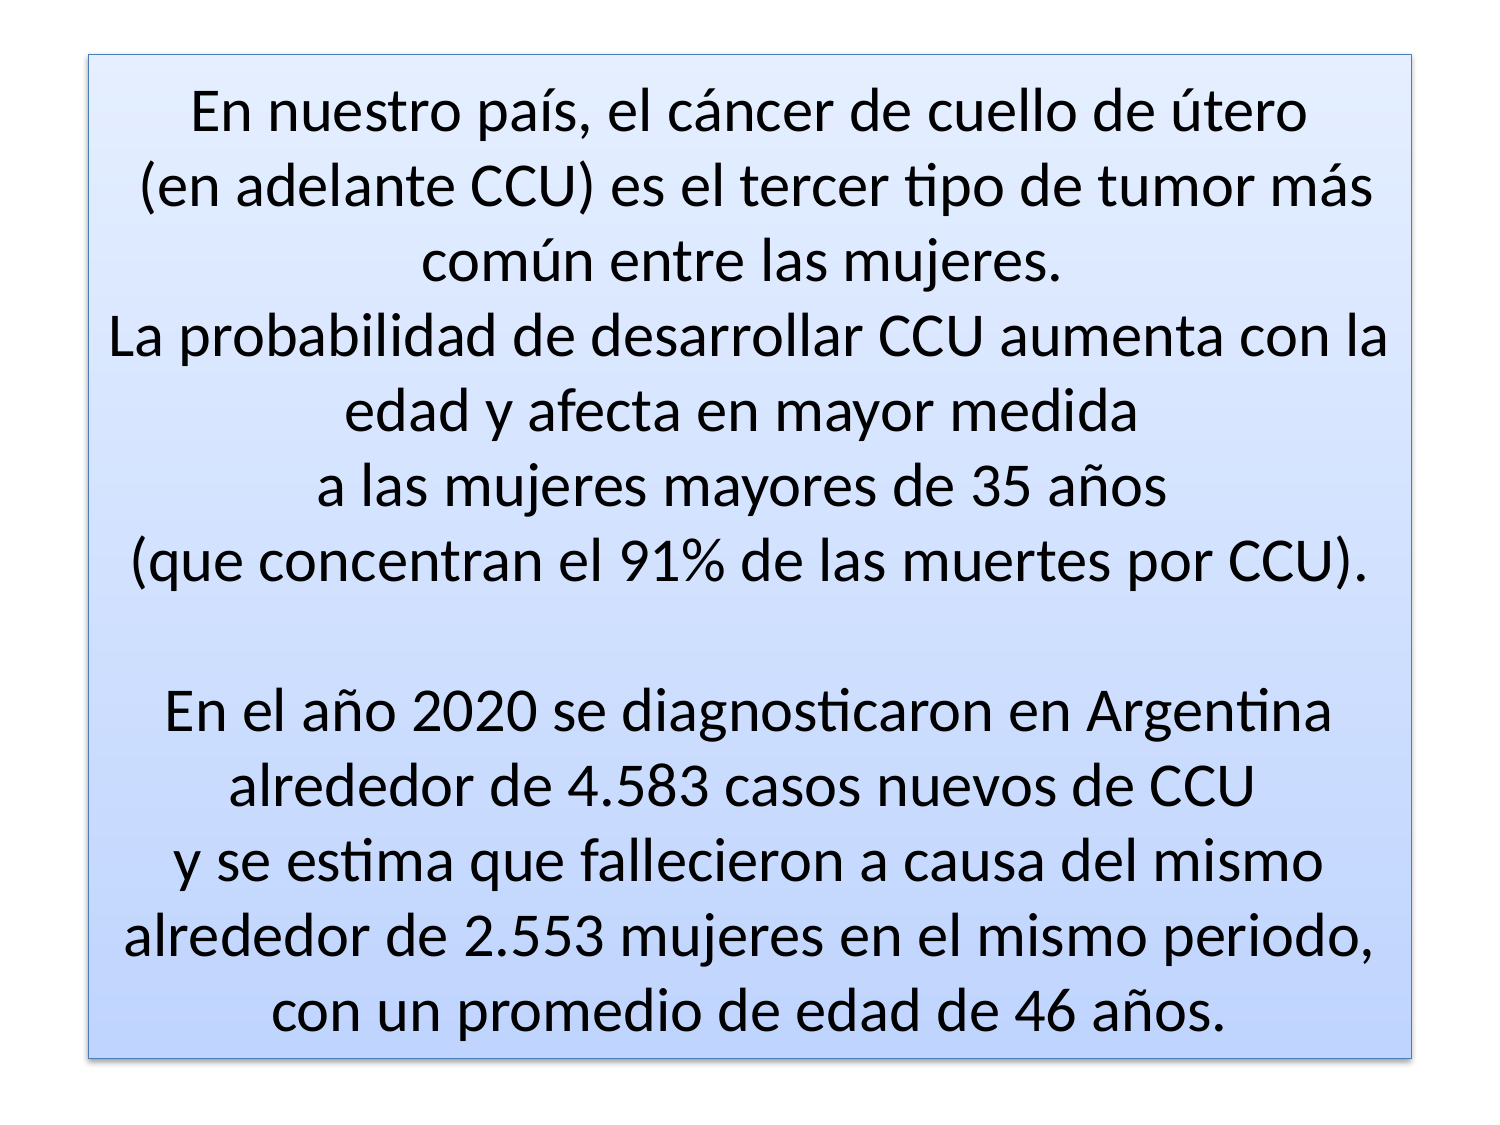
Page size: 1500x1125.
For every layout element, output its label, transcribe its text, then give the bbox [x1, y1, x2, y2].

title En nuestro país, el cáncer de cuello de útero (en adelante CCU) es el tercer tipo de tumor más común entre las mujeres. La probabilidad de desarrollar CCU aumenta con la edad y afecta en mayor medida a las mujeres mayores de 35 años (que concentran el 91% de las muertes por CCU). En el año 2020 se diagnosticaron en Argentina alrededor de 4.583 casos nuevos de CCU y se estima que fallecieron a causa del mismo alrededor de 2.553 mujeres en el mismo periodo, con un promedio de edad de 46 años. [88, 54, 1412, 1059]
